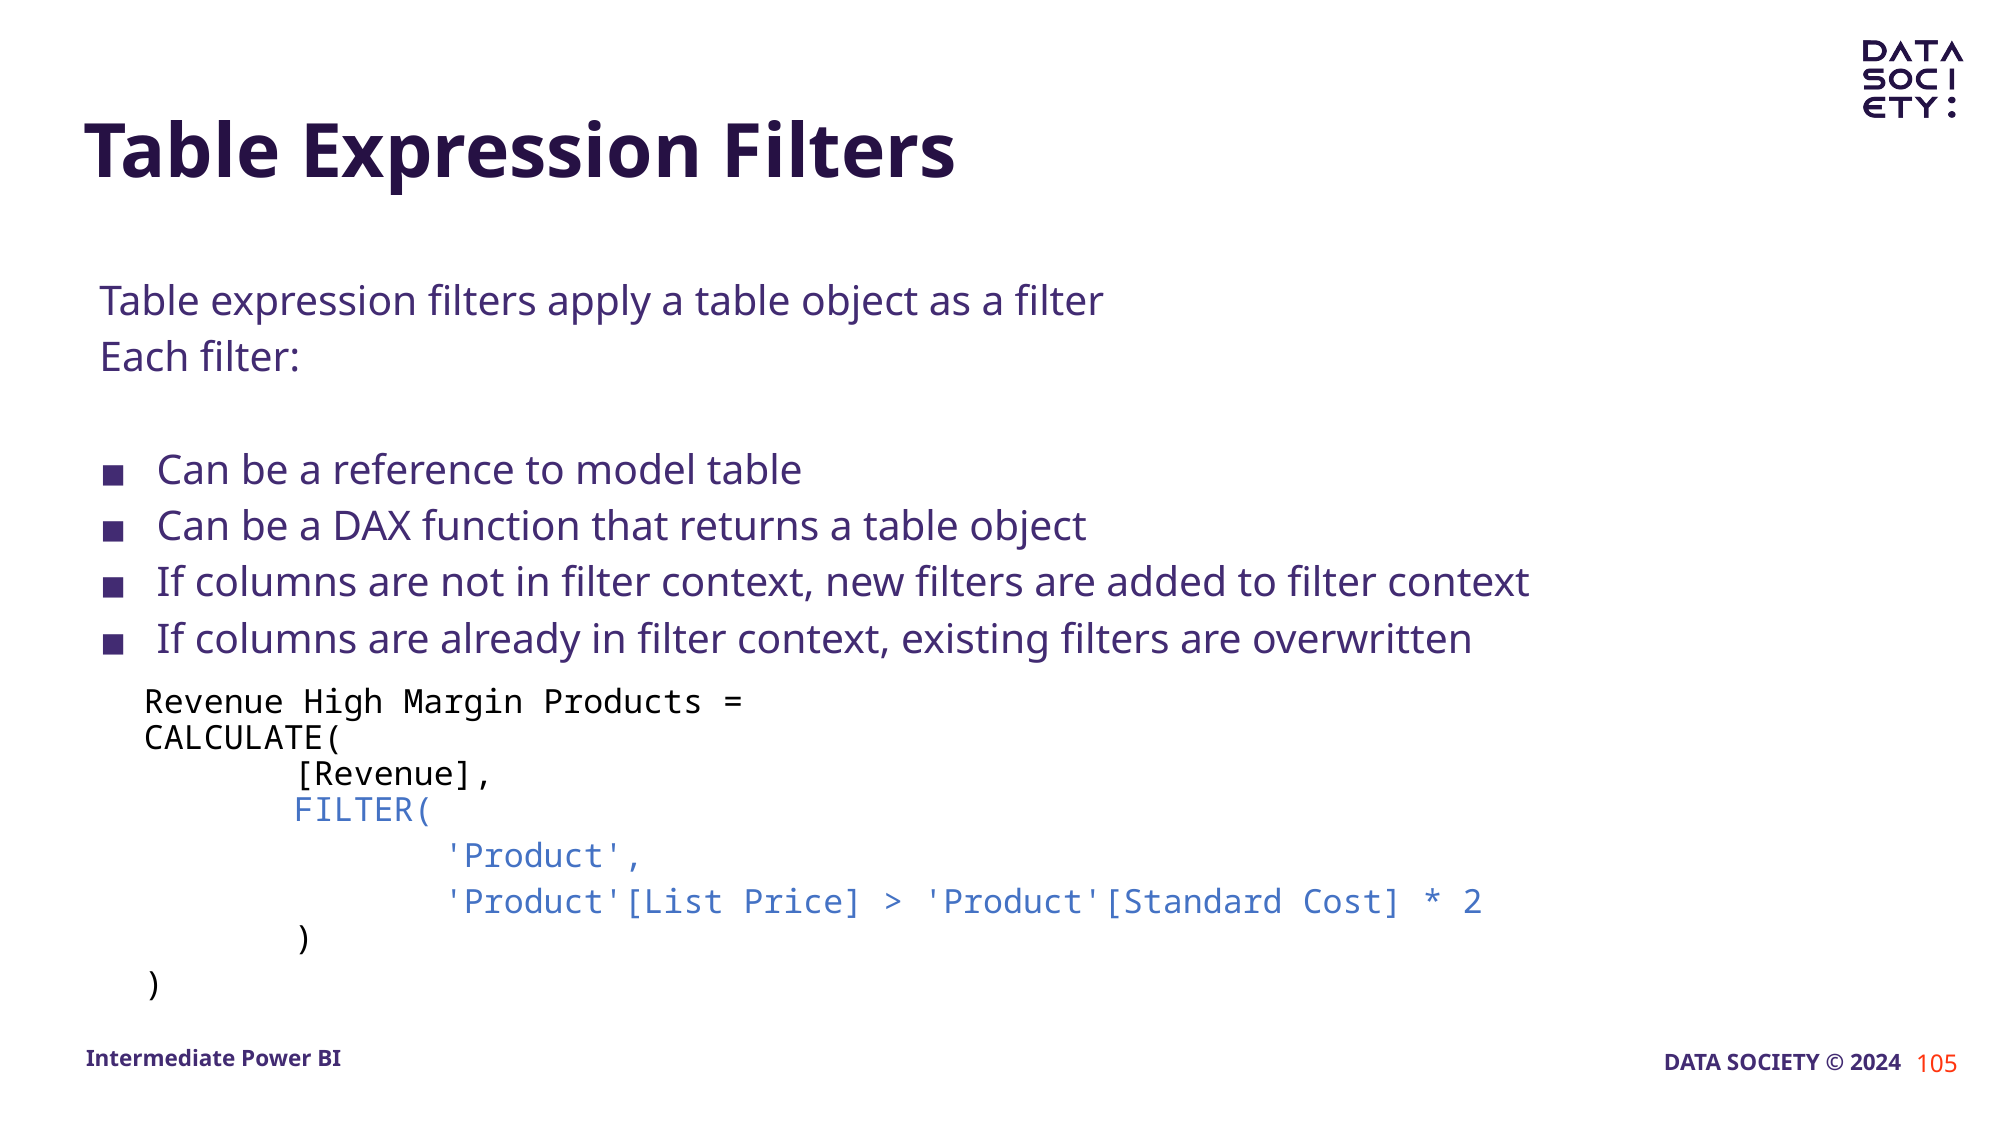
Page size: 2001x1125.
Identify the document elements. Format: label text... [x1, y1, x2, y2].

picture [1863, 40, 1964, 118]
title Table Expression Filters [68, 87, 1932, 213]
text_box Revenue High Margin Products = CALCULATE( [Revenue], FILTER( 'Product', 'Product'[List Price] > 'Product'[Standard Cost] * 2 ) ) [128, 673, 1740, 1014]
slide_number ‹#› [1853, 1033, 1974, 1097]
list Table expression filters apply a table object as a filter Each filter: Can be a reference to model table Can be a DAX function that returns a table object If columns are not in filter context, new filters are added to filter context If columns are already in filter context, existing filters are overwritten [68, 252, 1932, 680]
